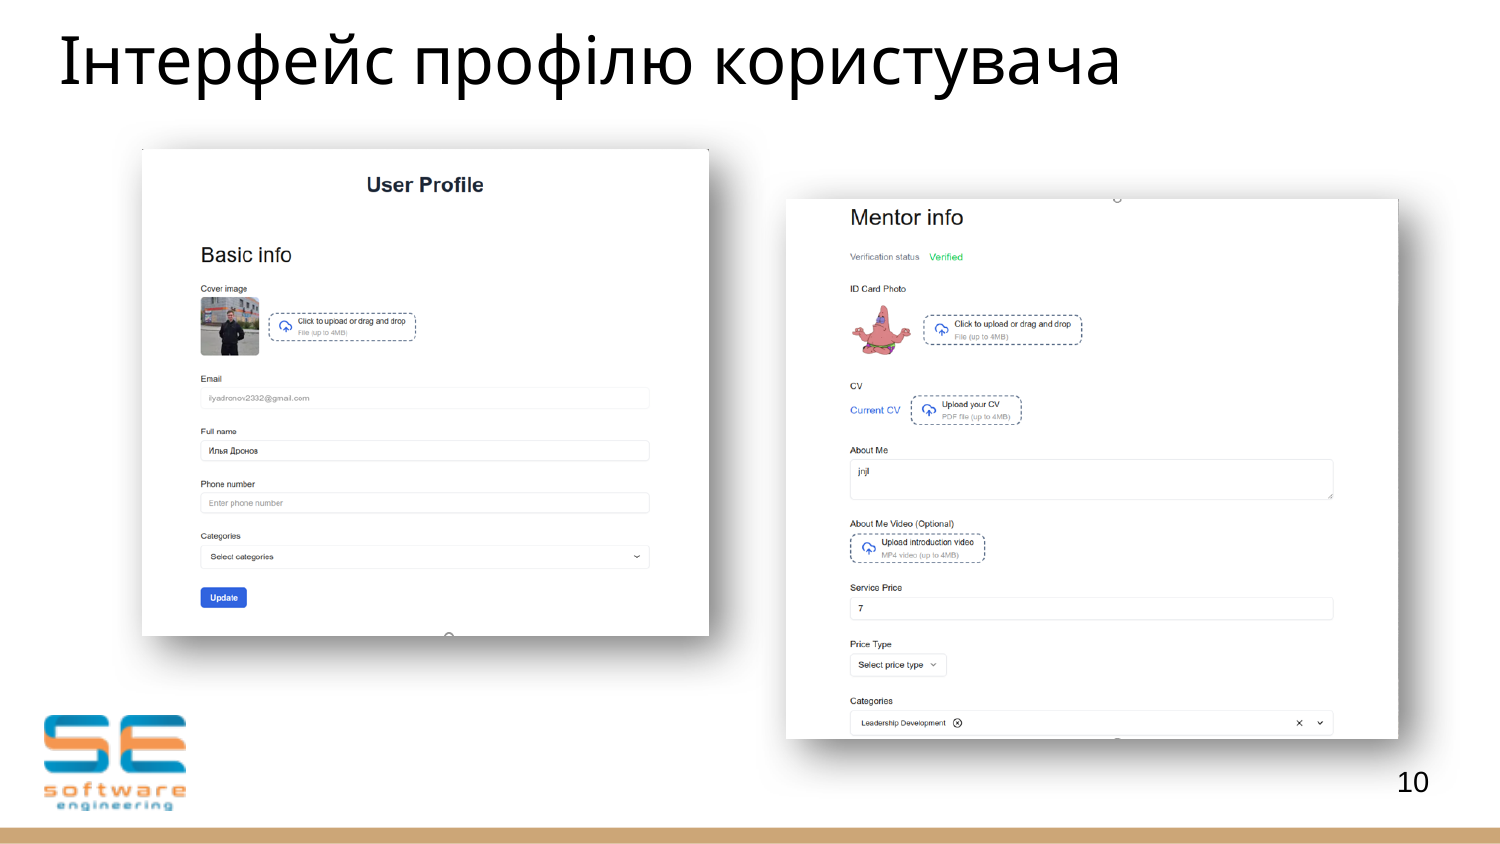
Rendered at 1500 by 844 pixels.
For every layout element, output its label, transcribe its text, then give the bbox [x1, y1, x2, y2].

title Інтерфейс профілю користувача [44, 0, 1442, 113]
picture [43, 714, 186, 811]
picture [141, 148, 709, 636]
text_box 10 [1382, 755, 1500, 806]
picture [785, 198, 1399, 740]
